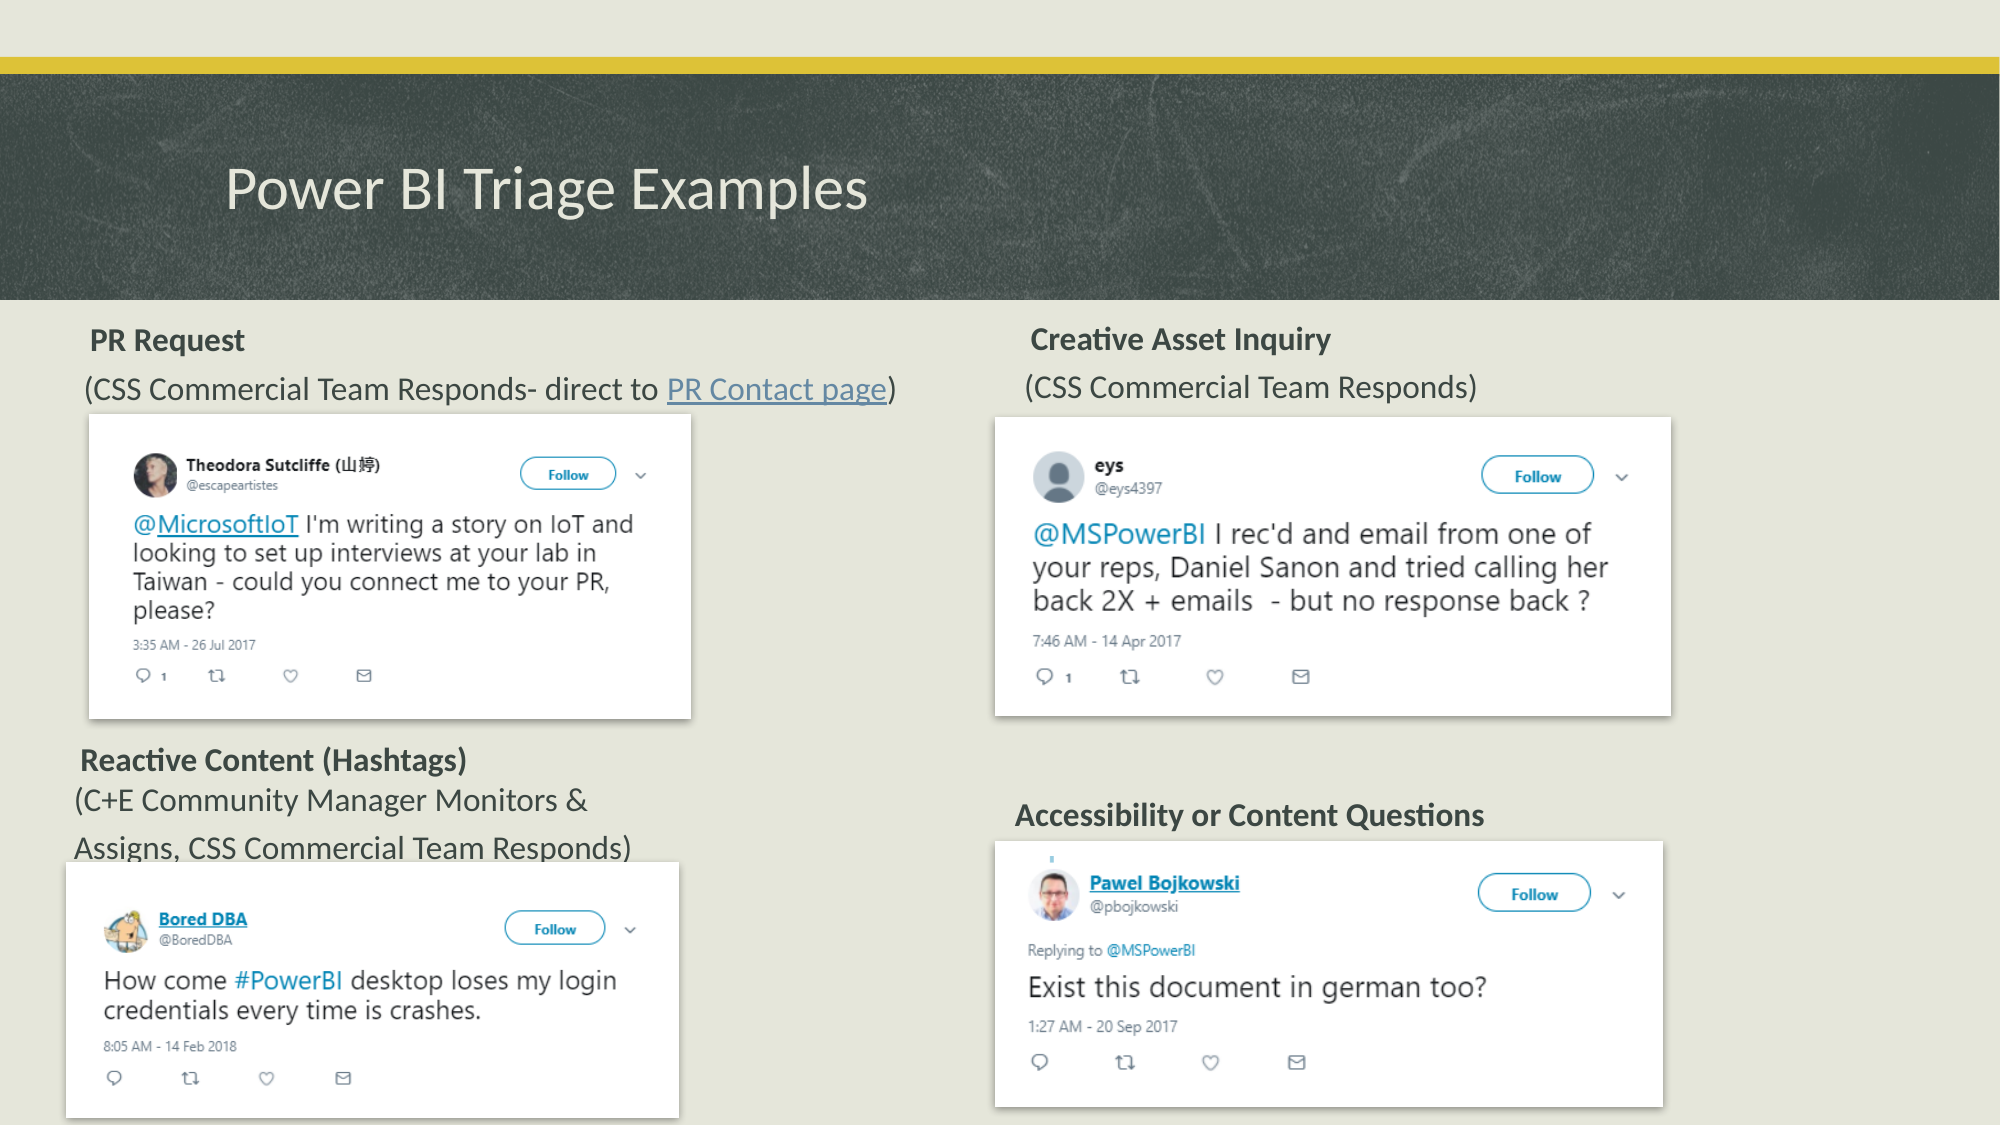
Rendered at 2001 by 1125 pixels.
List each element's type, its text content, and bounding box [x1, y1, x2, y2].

text_box Reactive Content (Hashtags) (C+E Community Manager Monitors & Assigns, CSS Commercial Team Responds) [58, 730, 692, 876]
picture [1009, 855, 1649, 1093]
text_box PR Request (CSS Commercial Team Responds- direct to PR Contact page) [68, 311, 980, 417]
title Power BI Triage Examples [210, 76, 1790, 300]
picture [0, 74, 2000, 300]
picture [80, 876, 665, 1103]
picture [103, 428, 677, 705]
text_box Creative Asset Inquiry (CSS Commercial Team Responds) [1009, 309, 1921, 415]
text_box Accessibility or Content Questions (CSS Commercial Team Responds) [993, 786, 1905, 891]
picture [1009, 431, 1657, 702]
